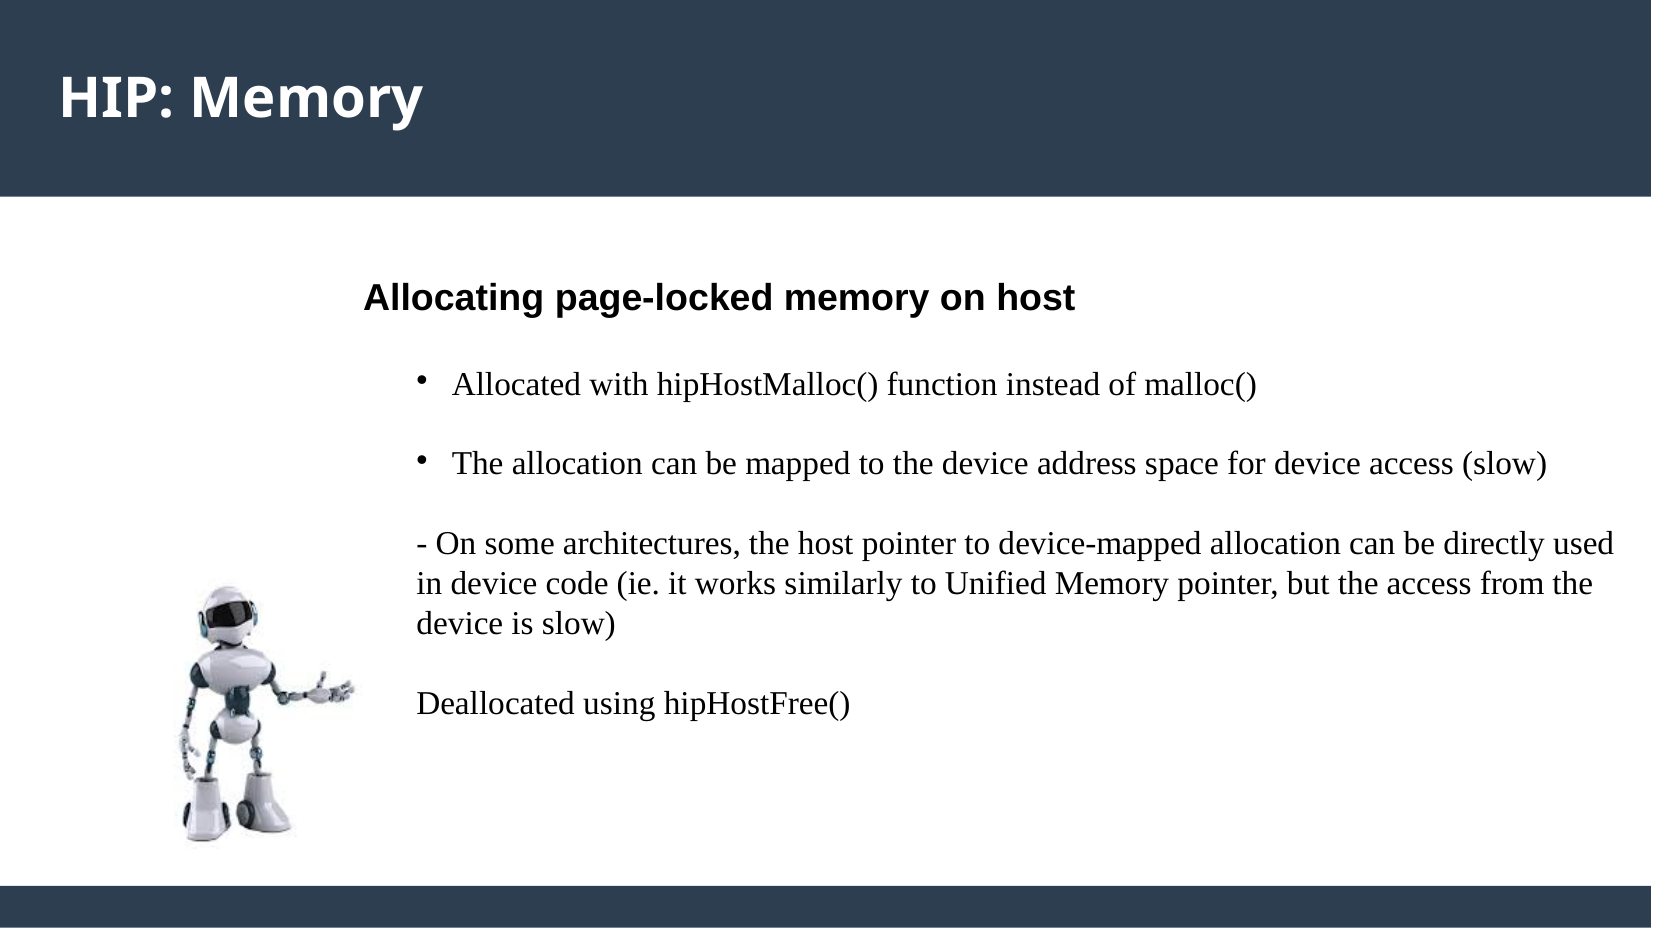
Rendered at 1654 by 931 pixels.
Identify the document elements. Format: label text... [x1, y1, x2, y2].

picture [40, 578, 424, 849]
text_box Allocating page-locked memory on host [348, 265, 1216, 322]
text_box Allocated with hipHostMalloc() function instead of malloc() The allocation can be mapped to the device address space for device access (slow) - On some architectures, the host pointer to device-mapped allocation can be directly used in device code (ie. it works similarly to Unified Memory pointer, but the access from the device is slow) Deallocated using hipHostFree() [401, 354, 1638, 621]
text_box HIP: Memory [58, 37, 1593, 153]
